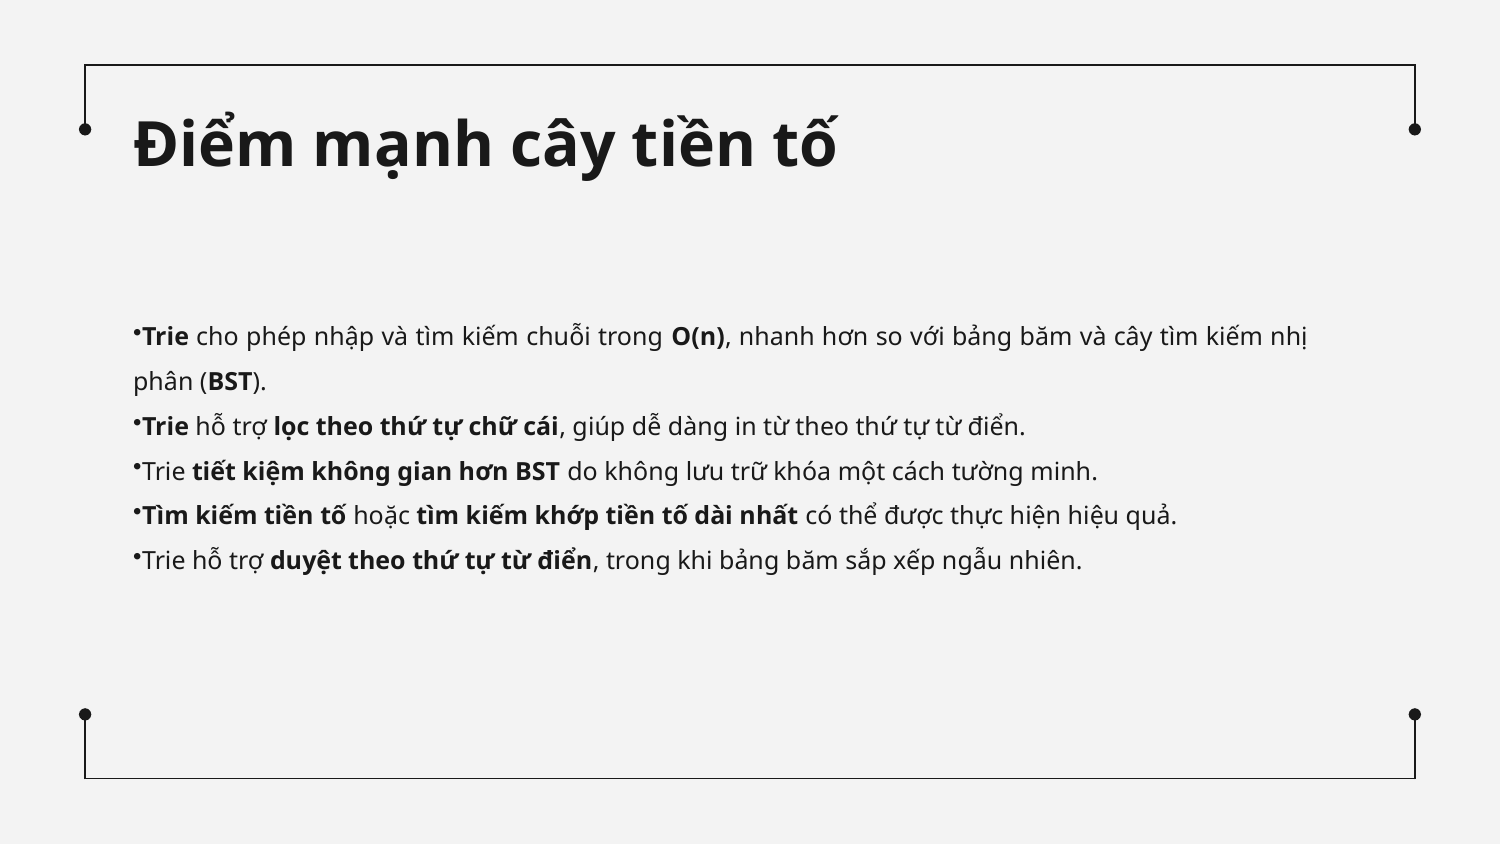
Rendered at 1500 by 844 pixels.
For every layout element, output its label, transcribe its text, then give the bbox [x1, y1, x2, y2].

subtitle Trie cho phép nhập và tìm kiếm chuỗi trong O(n), nhanh hơn so với bảng băm và cây tìm kiếm nhị phân (BST). Trie hỗ trợ lọc theo thứ tự chữ cái, giúp dễ dàng in từ theo thứ tự từ điển. Trie tiết kiệm không gian hơn BST do không lưu trữ khóa một cách tường minh. Tìm kiếm tiền tố hoặc tìm kiếm khớp tiền tố dài nhất có thể được thực hiện hiệu quả. Trie hỗ trợ duyệt theo thứ tự từ điển, trong khi bảng băm sắp xếp ngẫu nhiên. [118, 187, 1324, 693]
title Điểm mạnh cây tiền tố [118, 88, 1383, 183]
